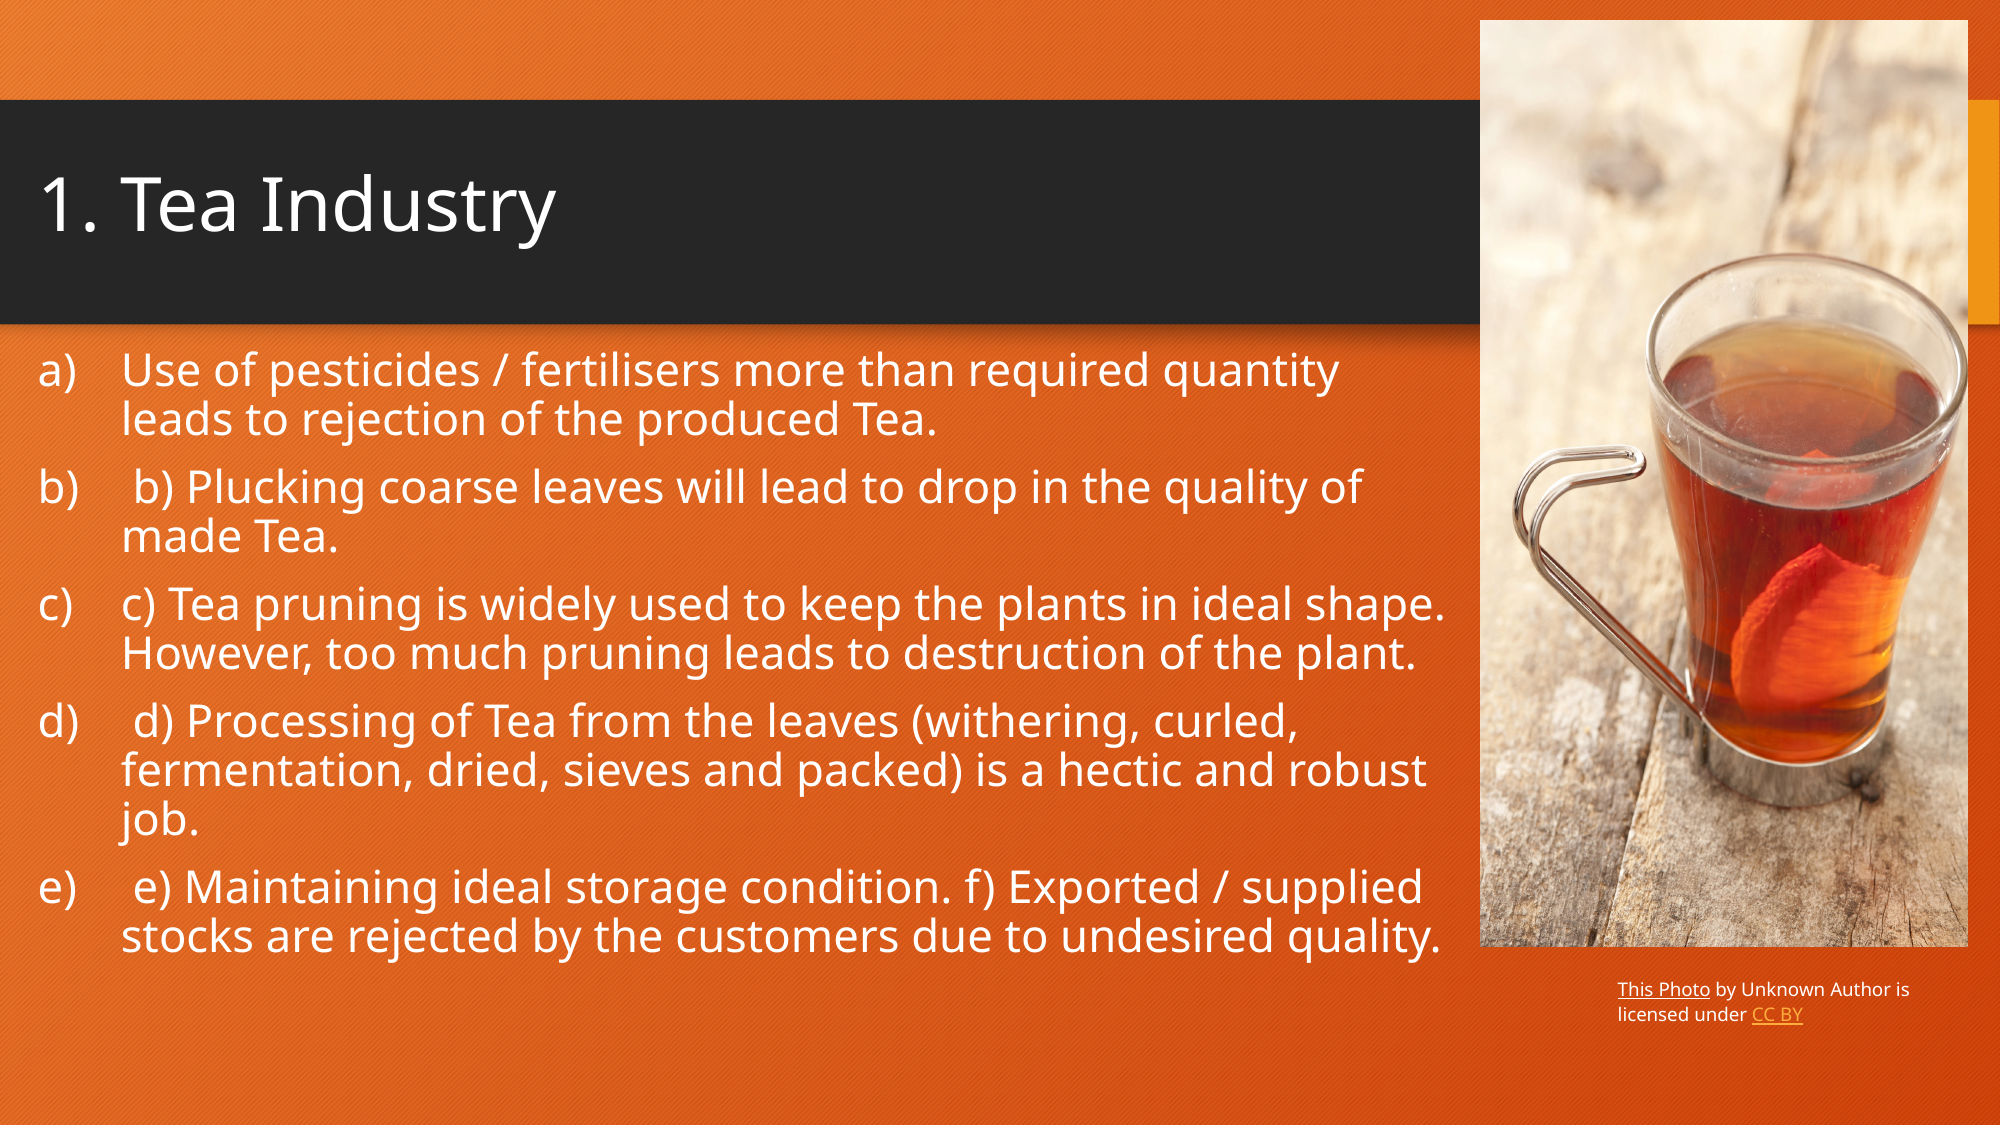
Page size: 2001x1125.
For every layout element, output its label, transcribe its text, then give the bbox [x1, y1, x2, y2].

text_box This Photo by Unknown Author is licensed under CC BY [1602, 970, 1978, 1036]
list Use of pesticides / fertilisers more than required quantity leads to rejection of the produced Tea. b) Plucking coarse leaves will lead to drop in the quality of made Tea. c) Tea pruning is widely used to keep the plants in ideal shape. However, too much pruning leads to destruction of the plant. d) Processing of Tea from the leaves (withering, curled, fermentation, dried, sieves and packed) is a hectic and robust job. e) Maintaining ideal storage condition. f) Exported / supplied stocks are rejected by the customers due to undesired quality. [22, 339, 1466, 1052]
title 1. Tea Industry [22, 118, 1480, 296]
picture [0, 20, 2000, 947]
